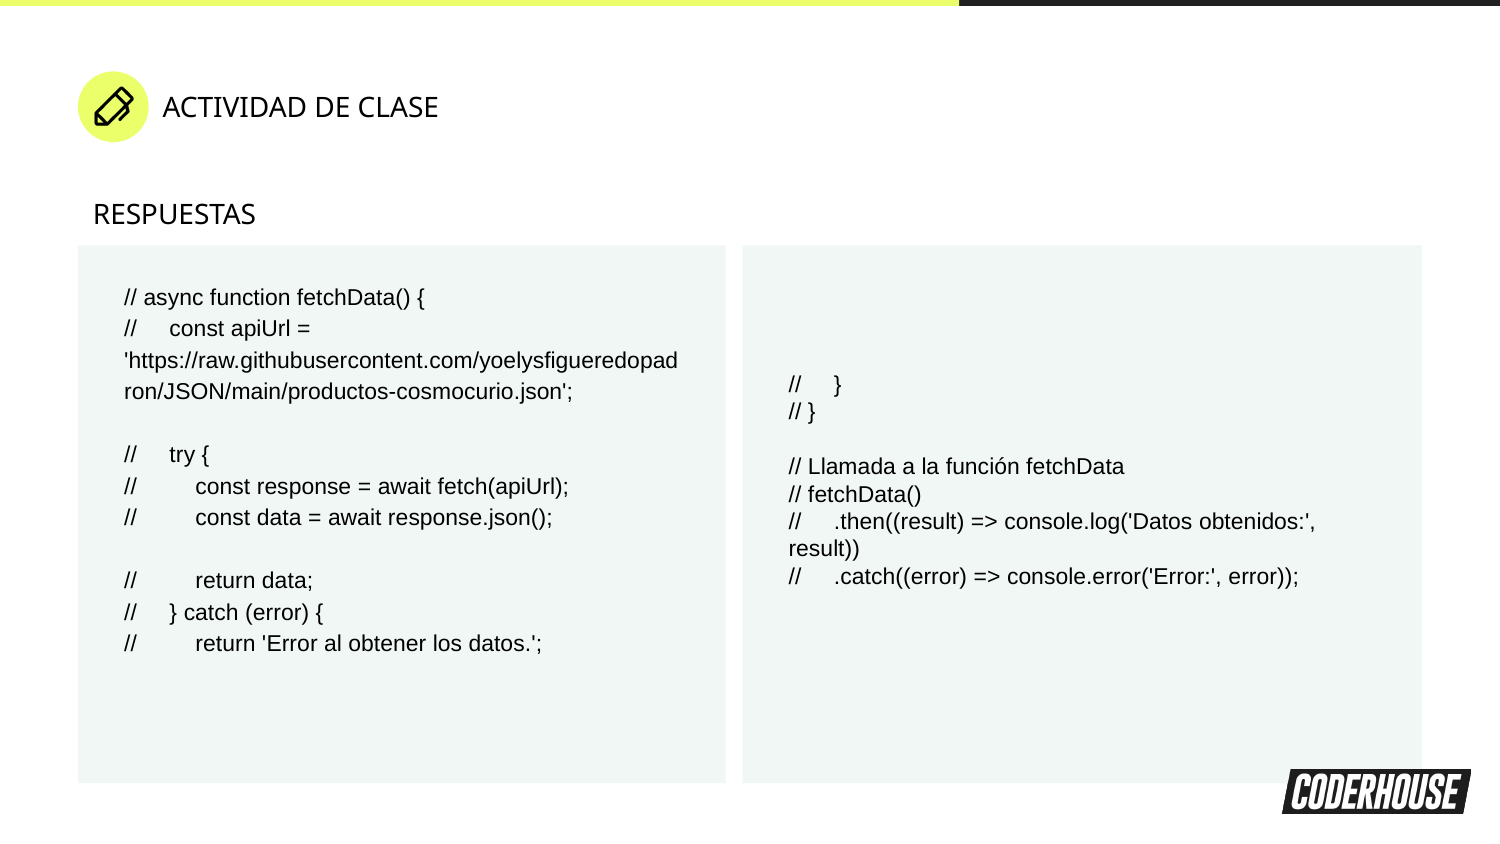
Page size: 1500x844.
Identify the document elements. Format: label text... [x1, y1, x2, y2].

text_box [77, 71, 149, 143]
text_box [742, 245, 1422, 784]
text_box // async function fetchData() { // const apiUrl = 'https://raw.githubusercontent.com/yoelysfigueredopadron/JSON/main/productos-cosmocurio.json'; // try { // const response = await fetch(apiUrl); // const data = await response.json(); // return data; // } catch (error) { // return 'Error al obtener los datos.'; [109, 263, 695, 844]
text_box [77, 245, 726, 784]
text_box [0, 0, 1500, 7]
text_box RESPUESTAS [78, 181, 571, 245]
text_box // } // } // Llamada a la función fetchData // fetchData() // .then((result) => console.log('Datos obtenidos:', result)) // .catch((error) => console.error('Error:', error)); [773, 354, 1359, 604]
text_box ACTIVIDAD DE CLASE [147, 74, 640, 172]
picture [1281, 769, 1471, 814]
